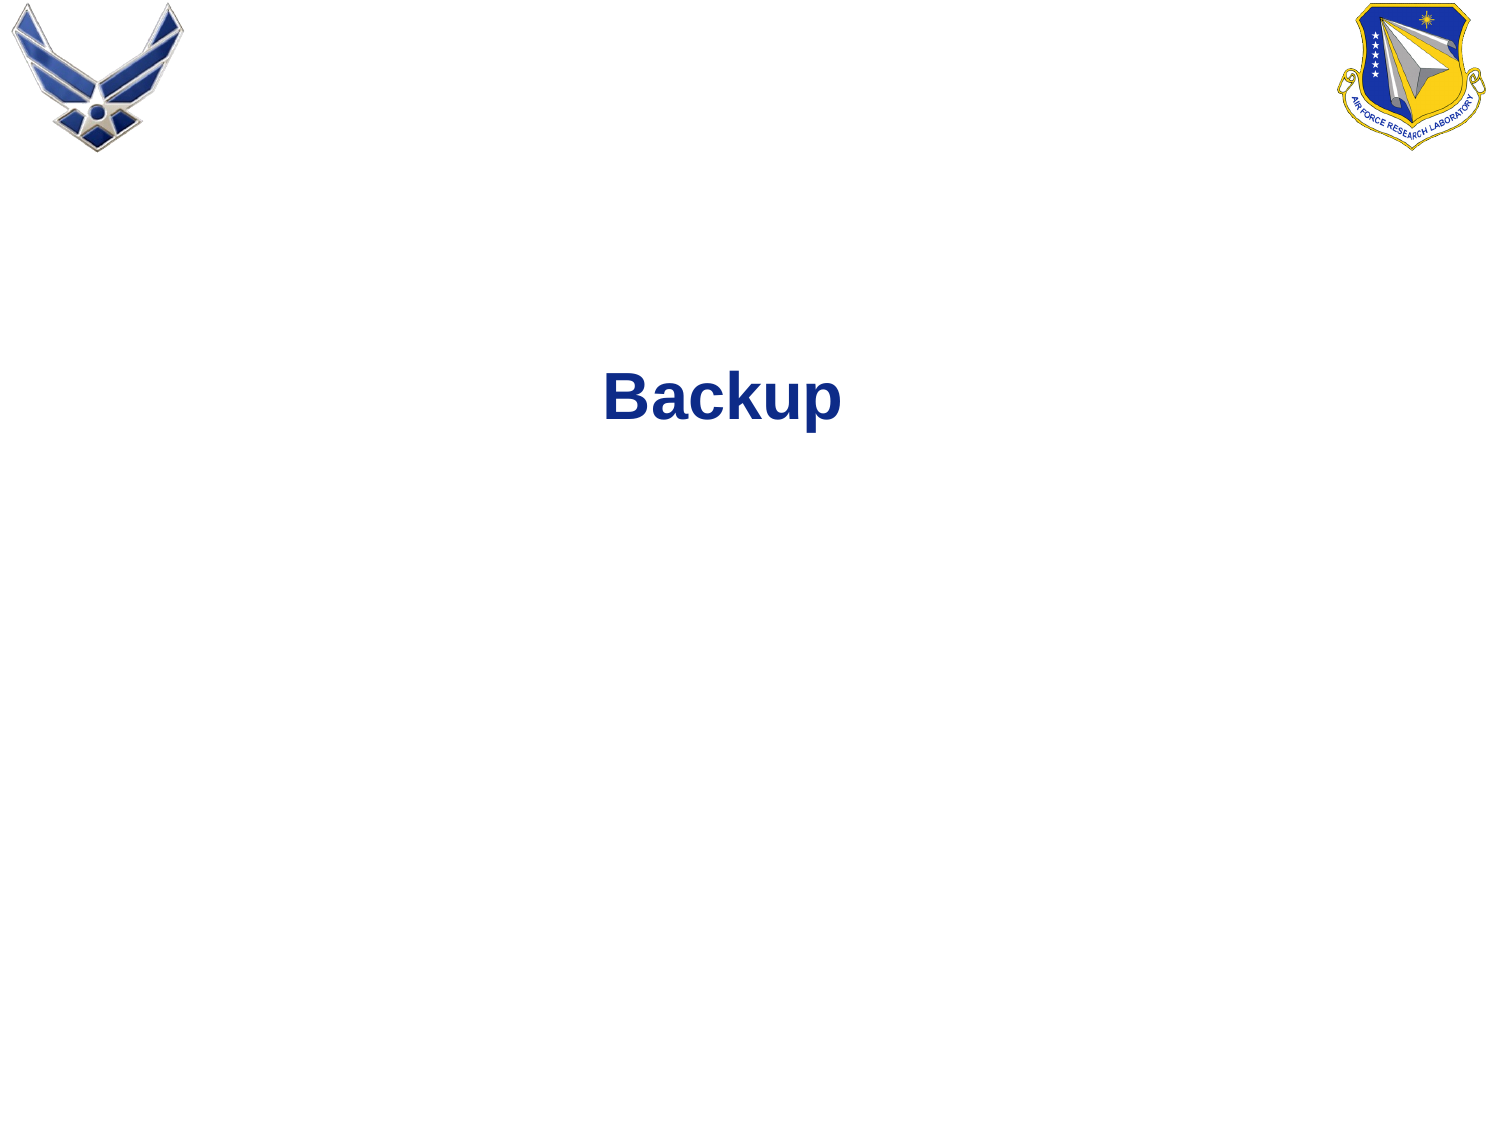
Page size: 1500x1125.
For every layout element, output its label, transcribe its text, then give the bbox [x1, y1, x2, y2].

picture [2, 0, 198, 156]
title Backup [214, 319, 1240, 481]
picture [1337, 3, 1486, 151]
